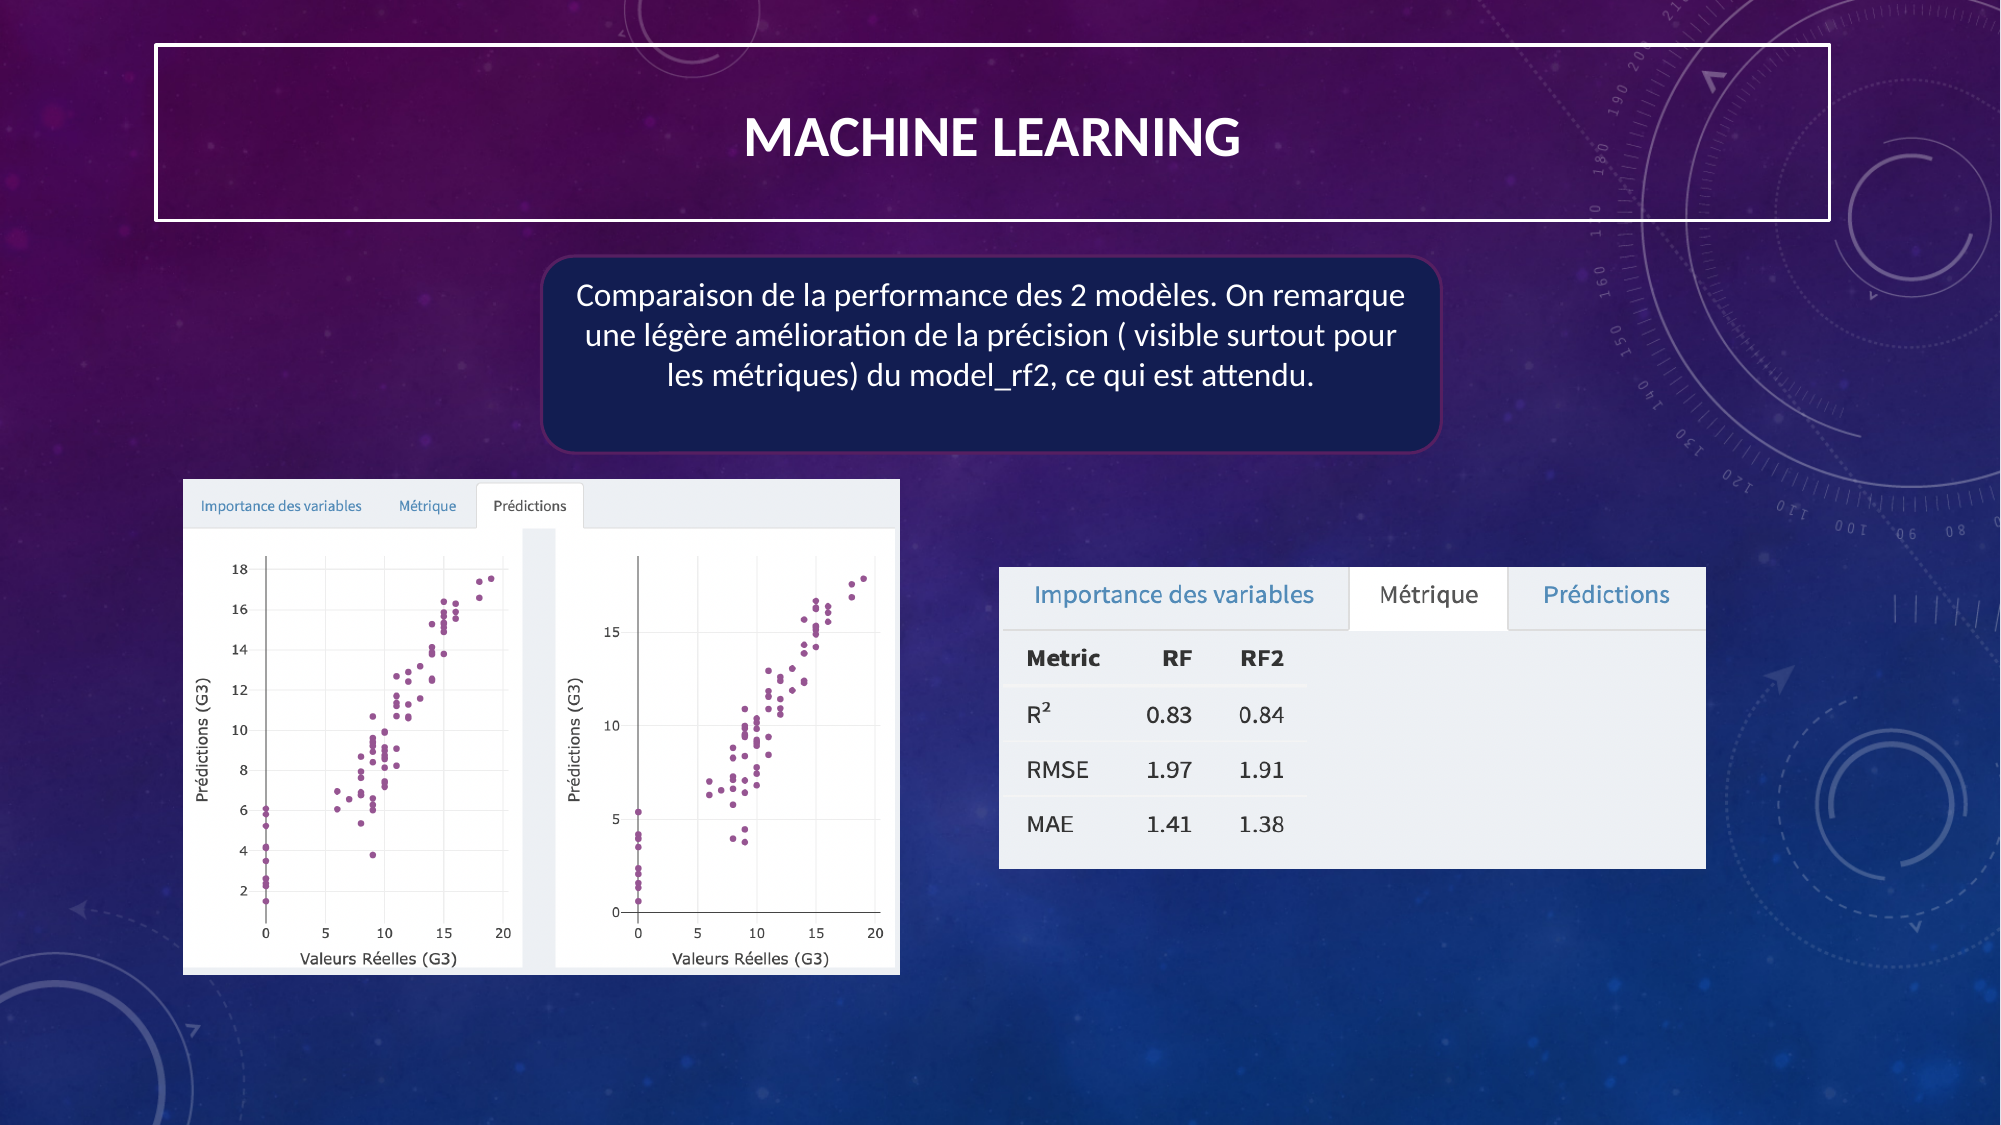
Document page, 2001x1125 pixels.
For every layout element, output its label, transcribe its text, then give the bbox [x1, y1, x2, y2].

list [182, 479, 900, 975]
text_box Comparaison de la performance des 2 modèles. On remarque une légère amélioration de la précision ( visible surtout pour les métriques) du model_rf2, ce qui est attendu. [539, 254, 1443, 455]
picture [0, 0, 2001, 1125]
text_box Machine Learning [155, 45, 1830, 221]
